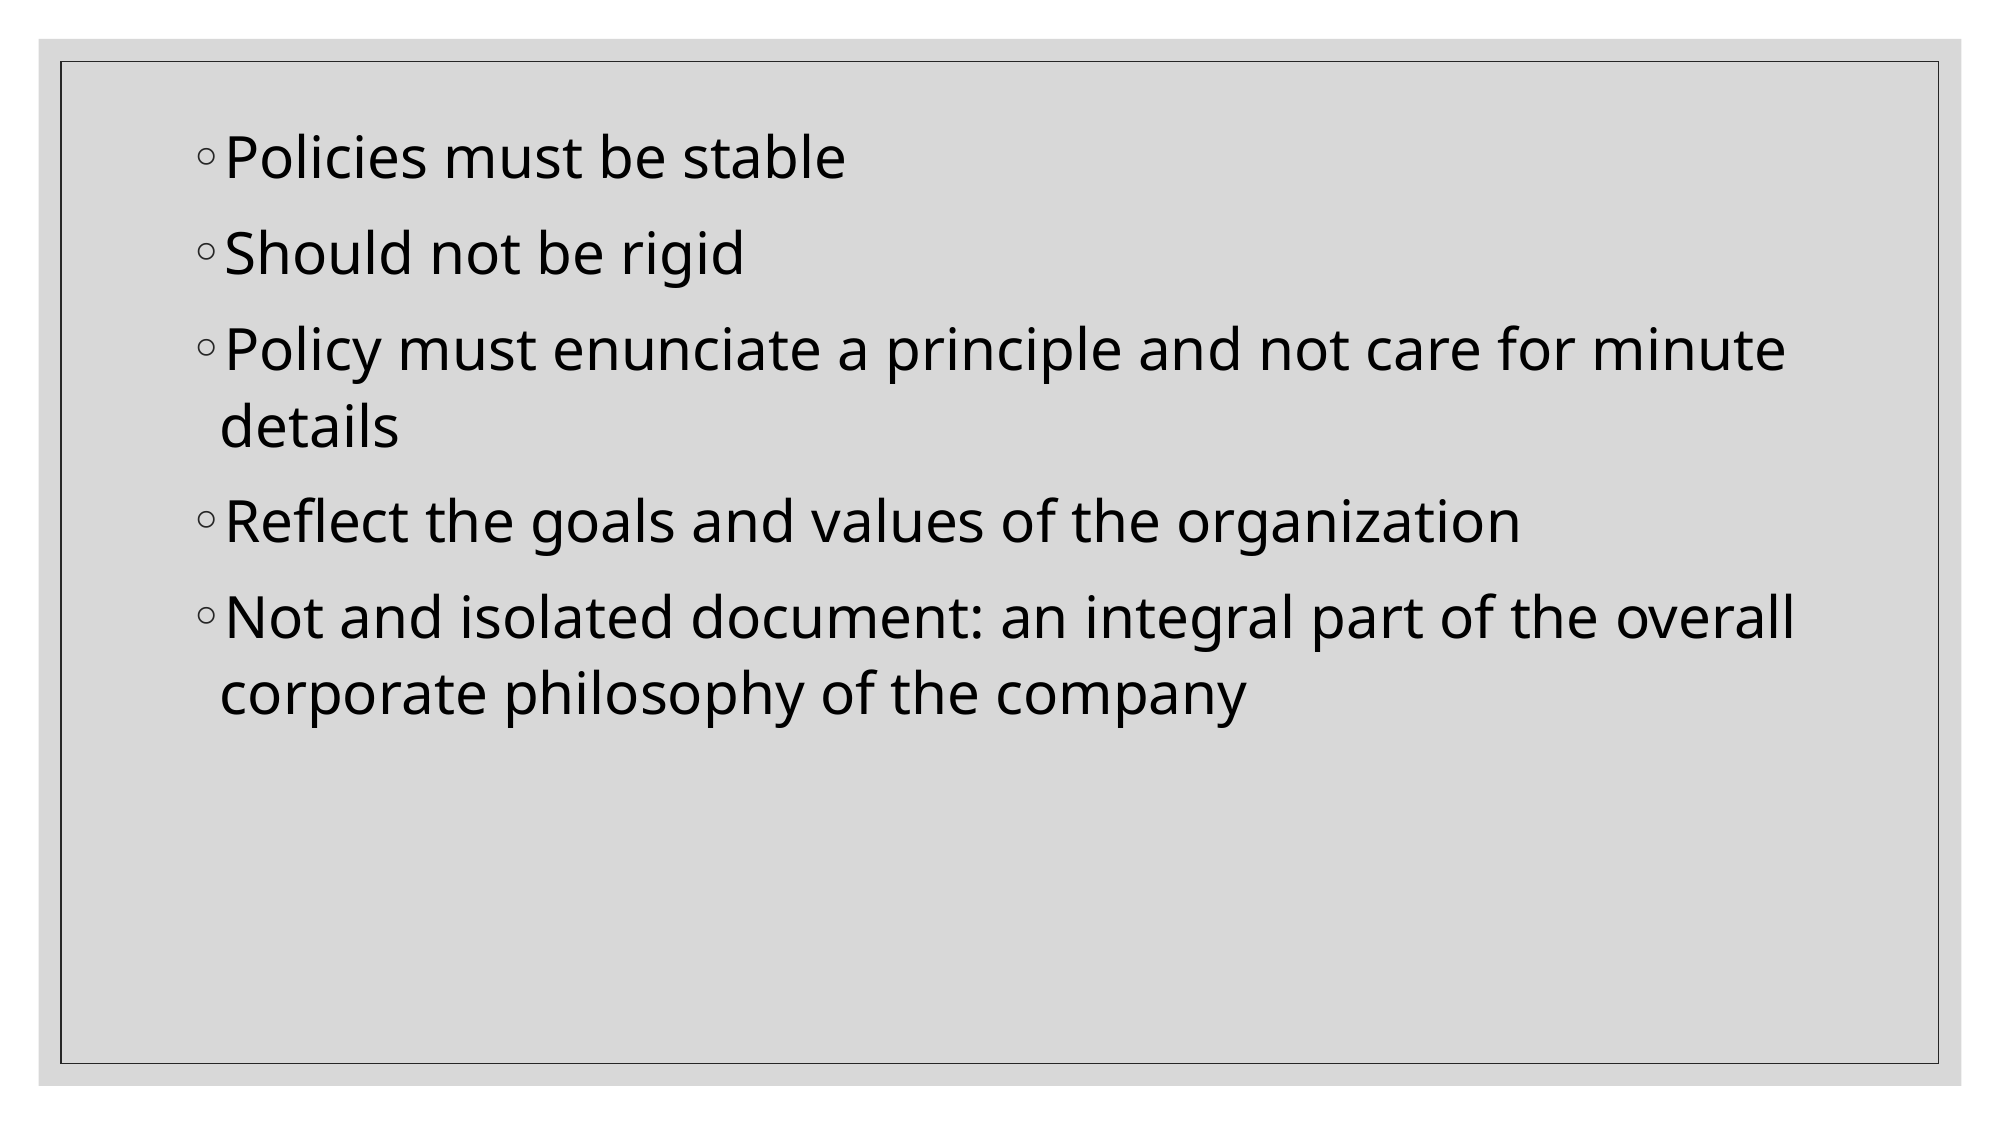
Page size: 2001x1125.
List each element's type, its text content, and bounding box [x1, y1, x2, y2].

list Policies must be stable Should not be rigid Policy must enunciate a principle and not care for minute details Reflect the goals and values of the organization Not and isolated document: an integral part of the overall corporate philosophy of the company [174, 106, 1825, 977]
